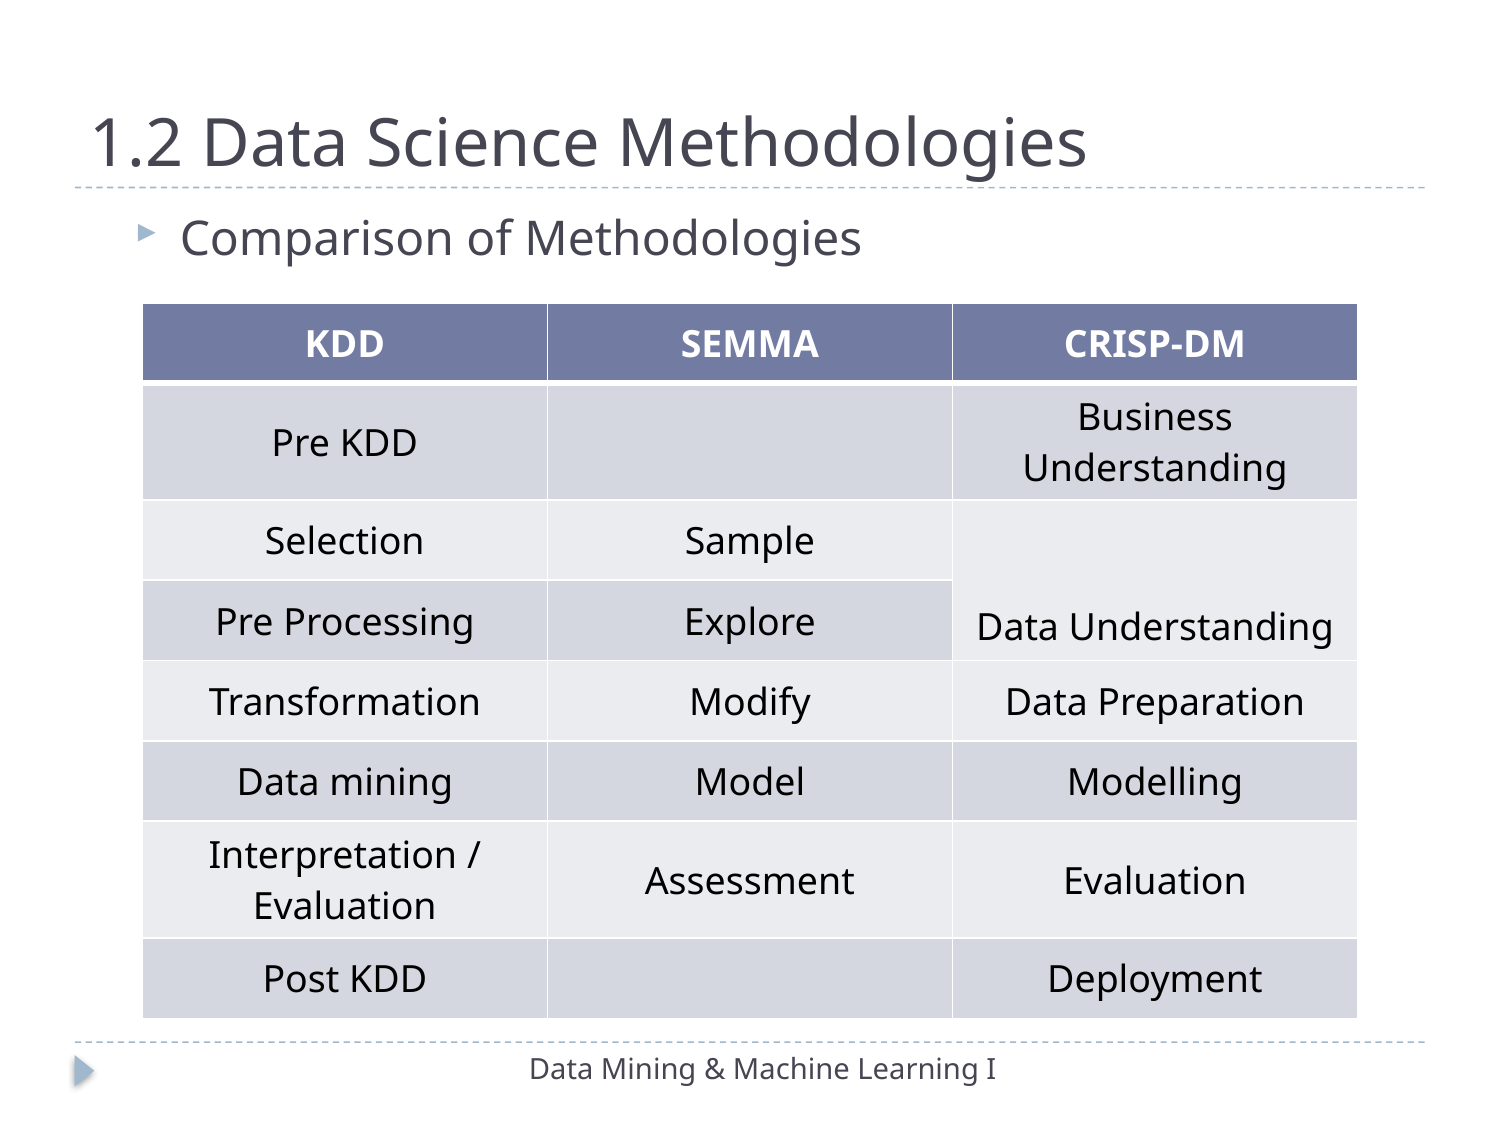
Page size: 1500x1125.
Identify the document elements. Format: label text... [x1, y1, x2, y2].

table_cell Post KDD [143, 939, 547, 1018]
table_cell Pre KDD [143, 386, 547, 499]
table_cell Deployment [953, 939, 1357, 1018]
table_cell Modify [548, 661, 952, 740]
table_cell [548, 939, 952, 1018]
table_cell Modelling [953, 742, 1357, 820]
table_cell Explore [548, 581, 952, 660]
table_cell Pre Processing [143, 581, 547, 660]
table_cell Data Understanding [953, 501, 1357, 660]
table_cell Data Preparation [953, 661, 1357, 740]
table_cell Selection [143, 501, 547, 579]
table_header CRISP-DM [953, 304, 1357, 380]
table_cell [548, 386, 952, 499]
footer Data Mining & Machine Learning I [475, 1042, 1051, 1103]
table_cell Transformation [143, 661, 547, 740]
table_cell Data mining [143, 742, 547, 820]
table_header KDD [143, 304, 547, 380]
table_cell Evaluation [953, 822, 1357, 937]
table_header SEMMA [548, 304, 952, 380]
table_cell Interpretation / Evaluation [143, 822, 547, 937]
table_cell Business Understanding [953, 386, 1357, 499]
table_cell Model [548, 742, 952, 820]
table_cell Assessment [548, 822, 952, 937]
title 1.2 Data Science Methodologies [75, 24, 1425, 188]
list Comparison of Methodologies [75, 200, 1425, 1043]
table_cell Sample [548, 501, 952, 579]
